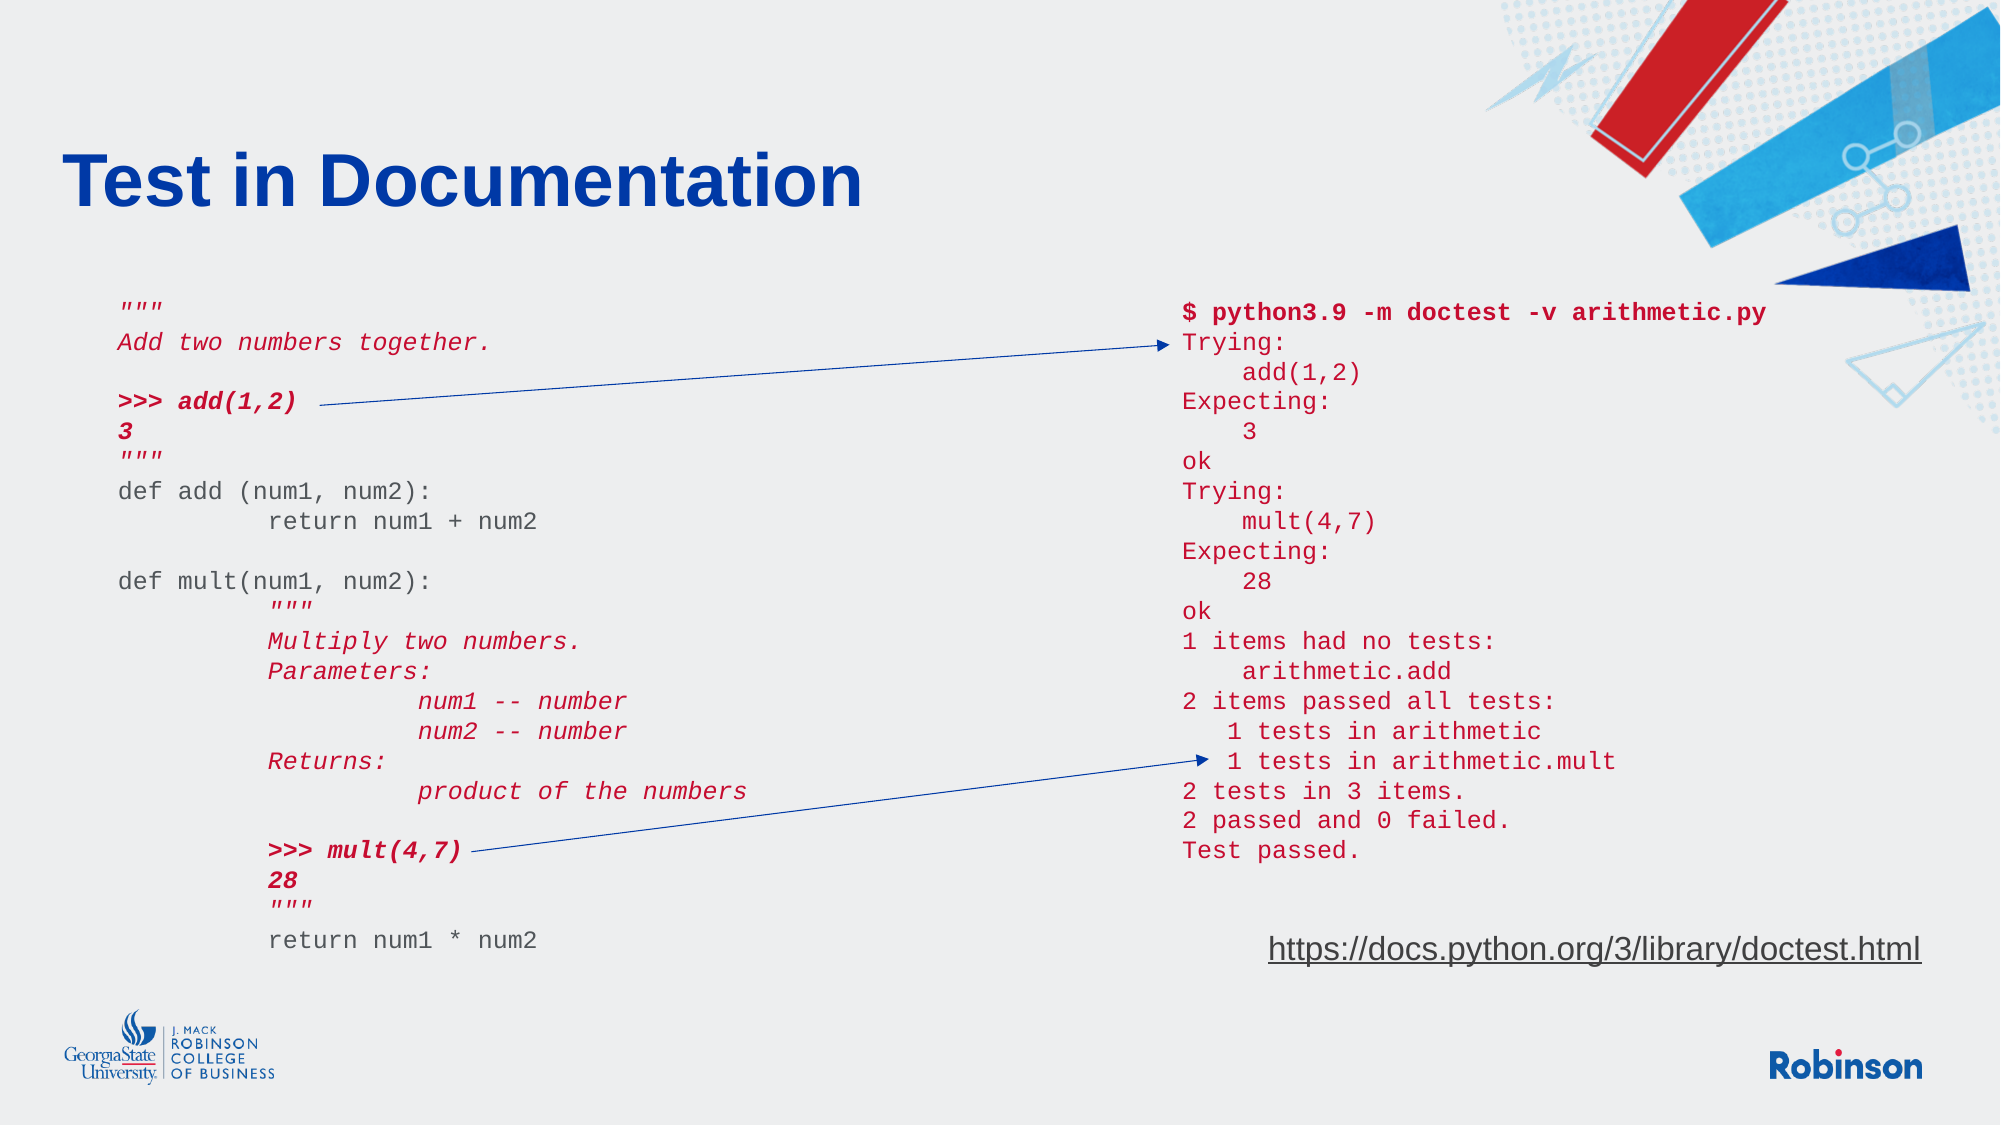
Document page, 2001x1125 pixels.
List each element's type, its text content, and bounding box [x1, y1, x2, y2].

title Test in Documentation [62, 141, 1938, 223]
picture [1471, 0, 2001, 491]
list """ Add two numbers together. >>> add(1,2) 3 """ def add (num1, num2): return num1 + num2 def mult(num1, num2): """ Multiply two numbers. Parameters: num1 -- number num2 -- number Returns: product of the numbers >>> mult(4,7) 28 """ return num1 * num2 [117, 295, 854, 975]
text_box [471, 758, 1209, 852]
picture [64, 1009, 274, 1085]
text_box https://docs.python.org/3/library/doctest.html [1253, 919, 1946, 975]
picture [1770, 1049, 1922, 1079]
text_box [319, 344, 1170, 406]
list $ python3.9 -m doctest -v arithmetic.py Trying: add(1,2) Expecting: 3 ok Trying: mult(4,7) Expecting: 28 ok 1 items had no tests: arithmetic.add 2 items passed all tests: 1 tests in arithmetic 1 tests in arithmetic.mult 2 tests in 3 items. 2 passed and 0 failed. Test passed. [1182, 295, 1938, 975]
